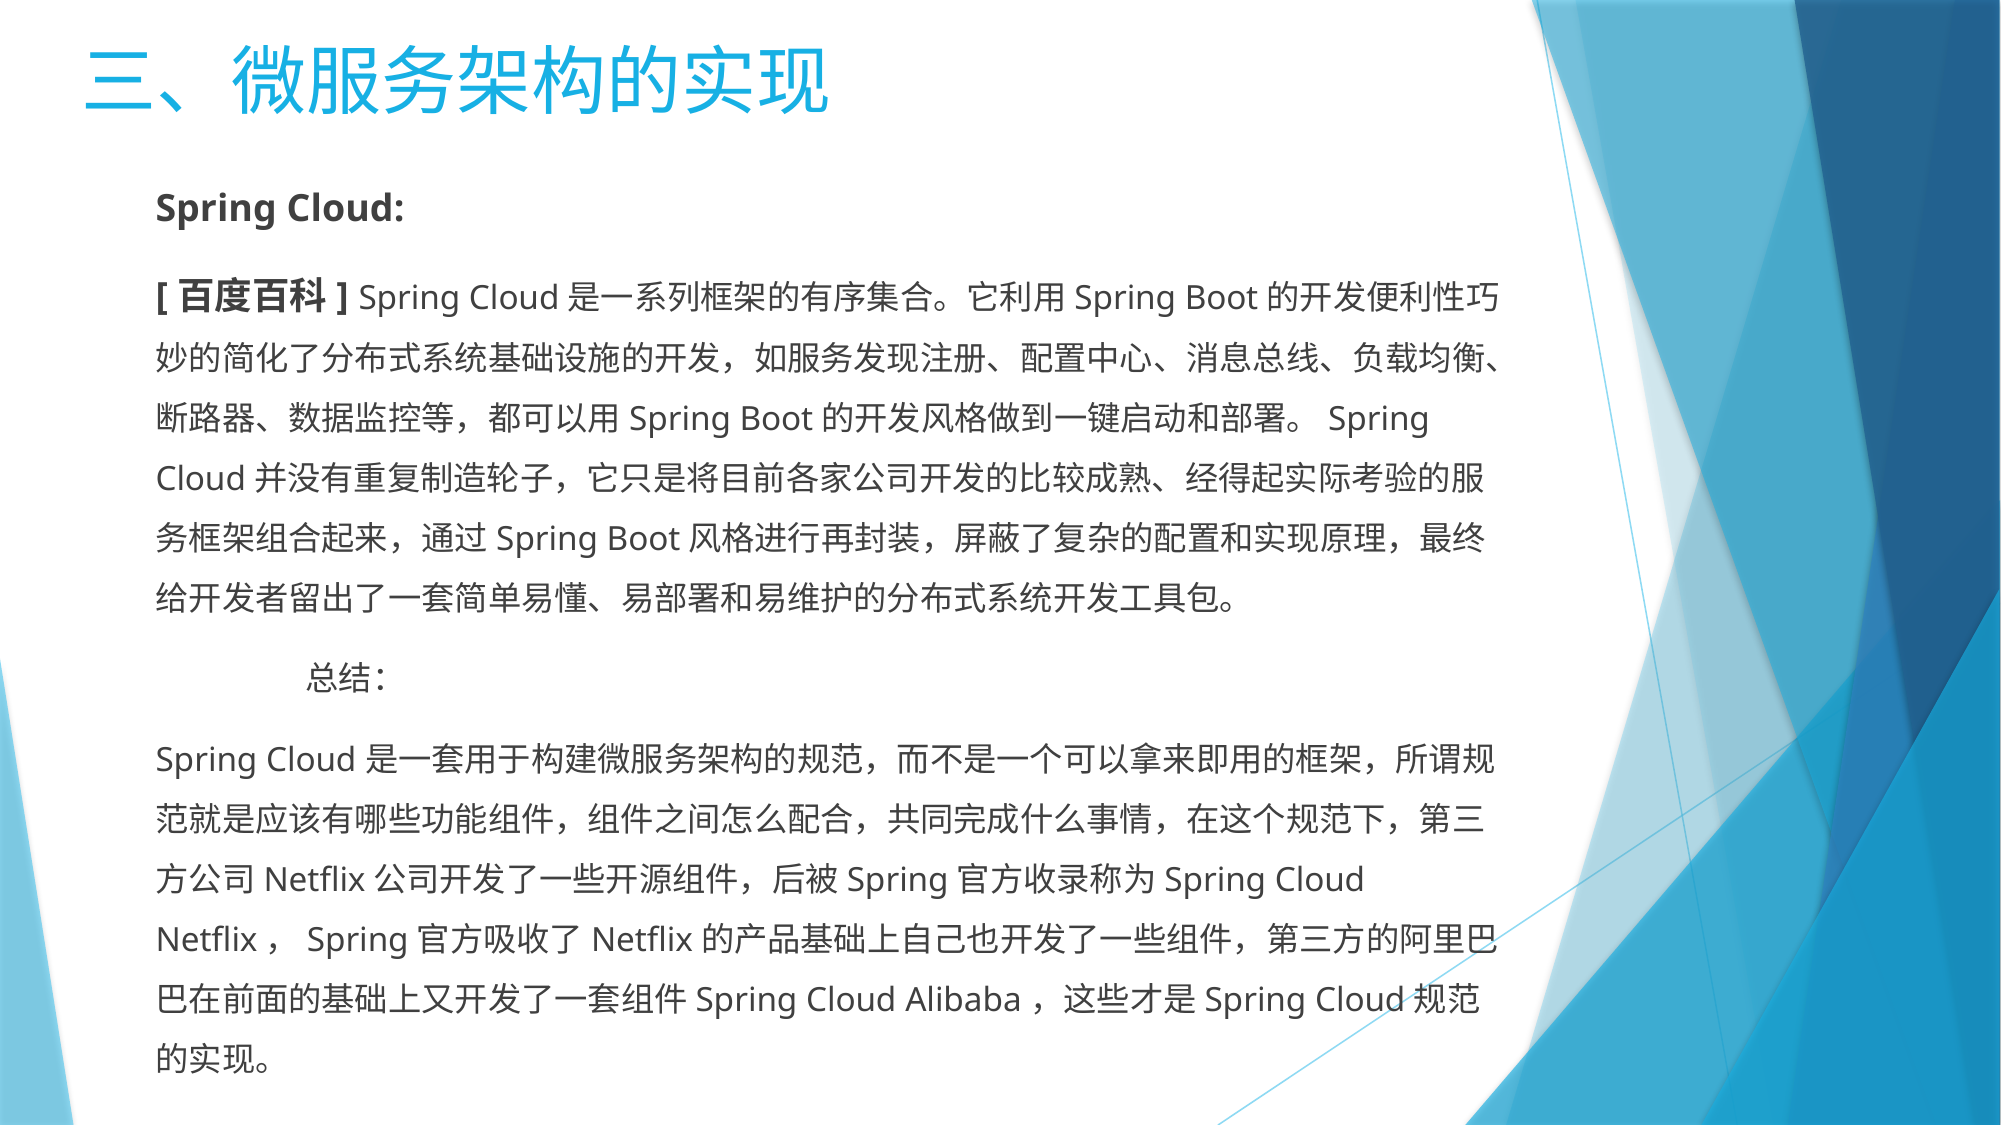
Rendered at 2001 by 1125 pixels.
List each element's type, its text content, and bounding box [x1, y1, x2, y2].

text_box 三、微服务架构的实现 [66, 25, 1477, 155]
list Spring Cloud: [百度百科] Spring Cloud是一系列框架的有序集合。它利用Spring Boot的开发便利性巧妙的简化了分布式系统基础设施的开发，如服务发现注册、配置中心、消息总线、负载均衡、断路器、数据监控等，都可以用Spring Boot的开发风格做到一键启动和部署。Spring Cloud并没有重复制造轮子，它只是将目前各家公司开发的比较成熟、经得起实际考验的服务框架组合起来，通过Spring Boot风格进行再封装，屏蔽了复杂的配置和实现原理，最终给开发者留出了一套简单易懂、易部署和易维护的分布式系统开发工具包。 总结： Spring Cloud是一套用于构建微服务架构的规范，而不是一个可以拿来即用的框架，所谓规范就是应该有哪些功能组件，组件之间怎么配合，共同完成什么事情，在这个规范下，第三方公司Netflix公司开发了一些开源组件，后被Spring官方收录称为Spring Cloud Netflix，Spring官方吸收了Netflix的产品基础上自己也开发了一些组件，第三方的阿里巴巴在前面的基础上又开发了一套组件Spring Cloud Alibaba，这些才是Spring Cloud规范的实现。 [65, 154, 1517, 1068]
